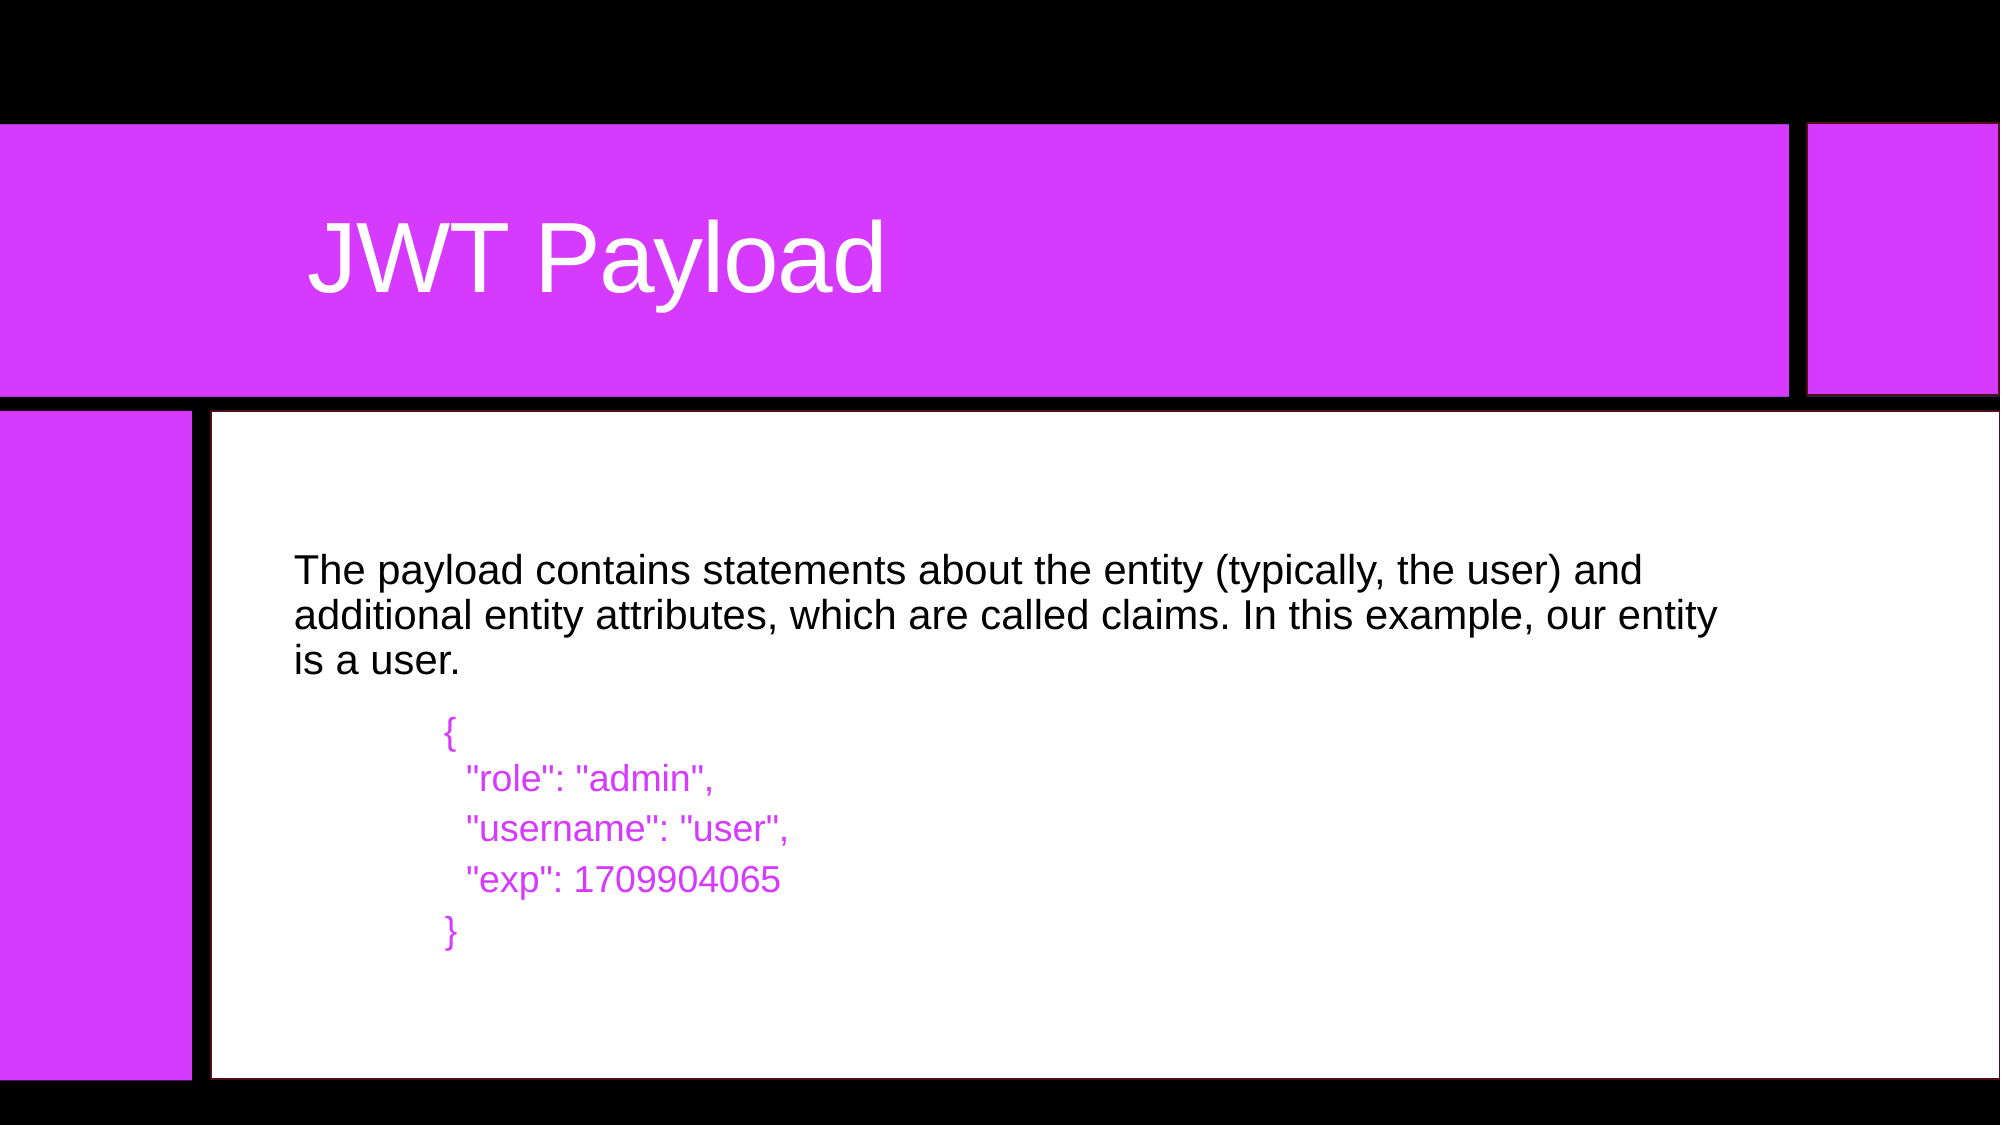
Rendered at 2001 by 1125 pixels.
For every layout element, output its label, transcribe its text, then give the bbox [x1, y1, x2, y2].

text_box [1806, 122, 2000, 396]
title JWT Payload [292, 142, 1702, 378]
text_box [0, 124, 1790, 398]
list The payload contains statements about the entity (typically, the user) and additional entity attributes, which are called claims. In this example, our entity is a user. { "role": "admin", "username": "user", "exp": 1709904065 } [278, 434, 1775, 1066]
text_box [210, 410, 2000, 1080]
text_box [0, 410, 193, 1081]
